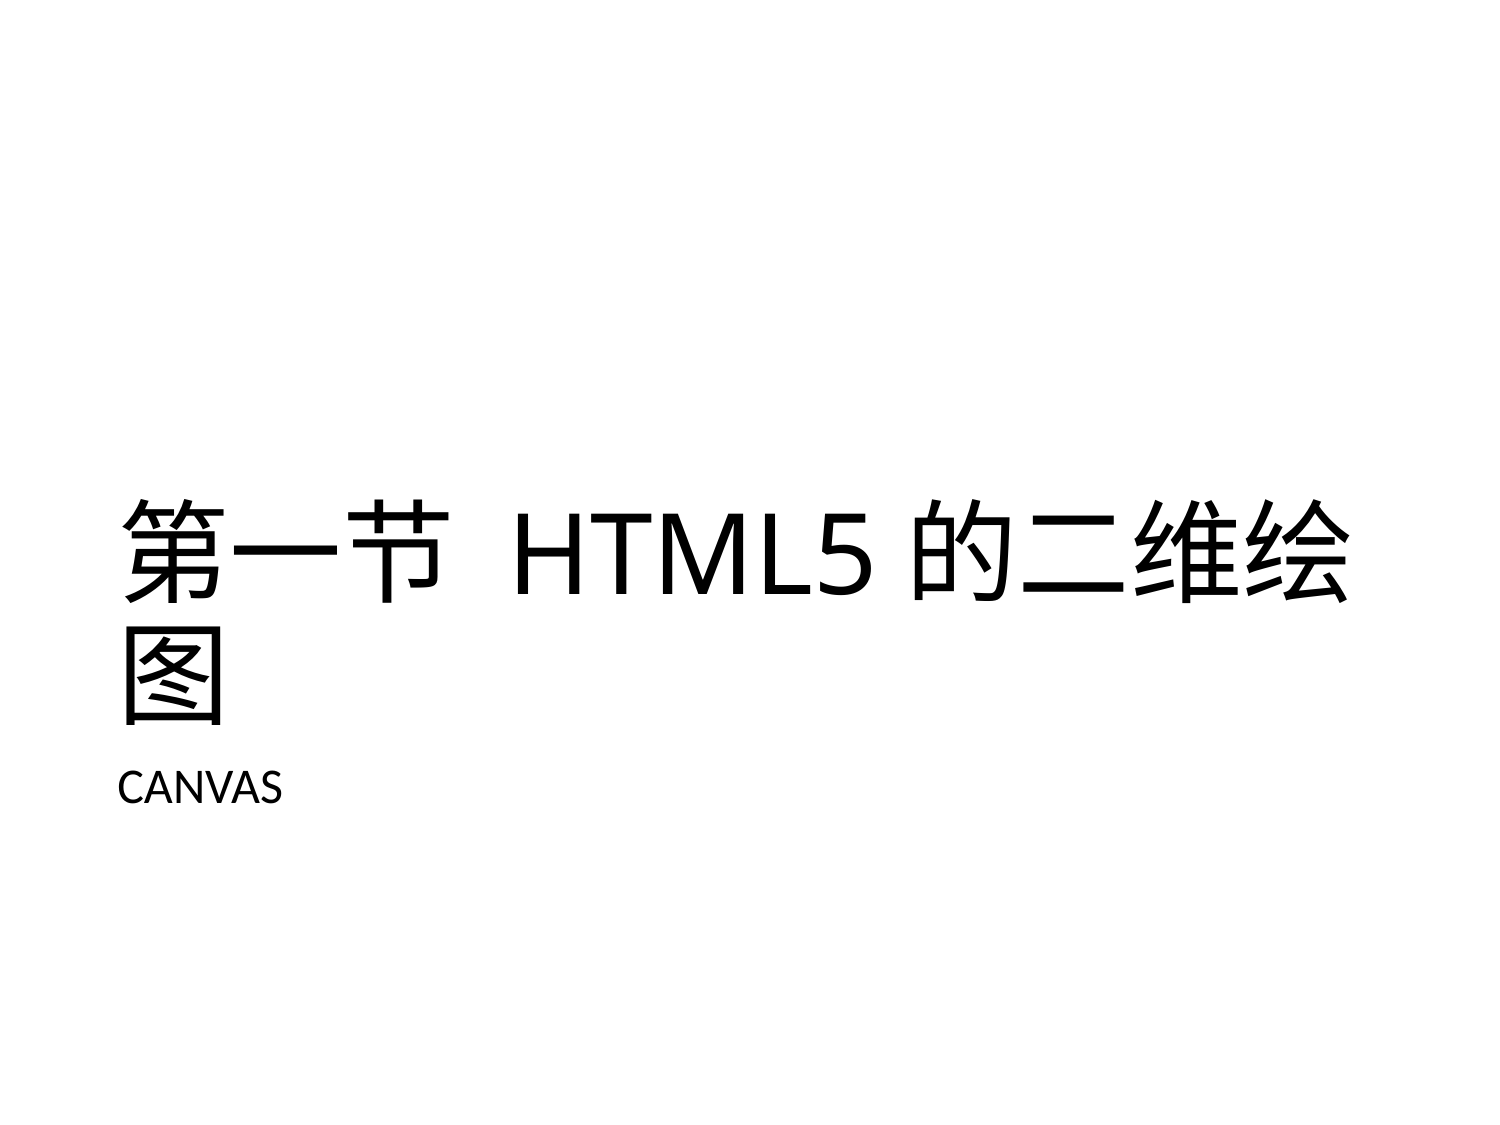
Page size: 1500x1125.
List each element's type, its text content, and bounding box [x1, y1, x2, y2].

list CANVAS [102, 752, 1397, 999]
title 第一节 HTML5的二维绘图 [102, 280, 1397, 749]
